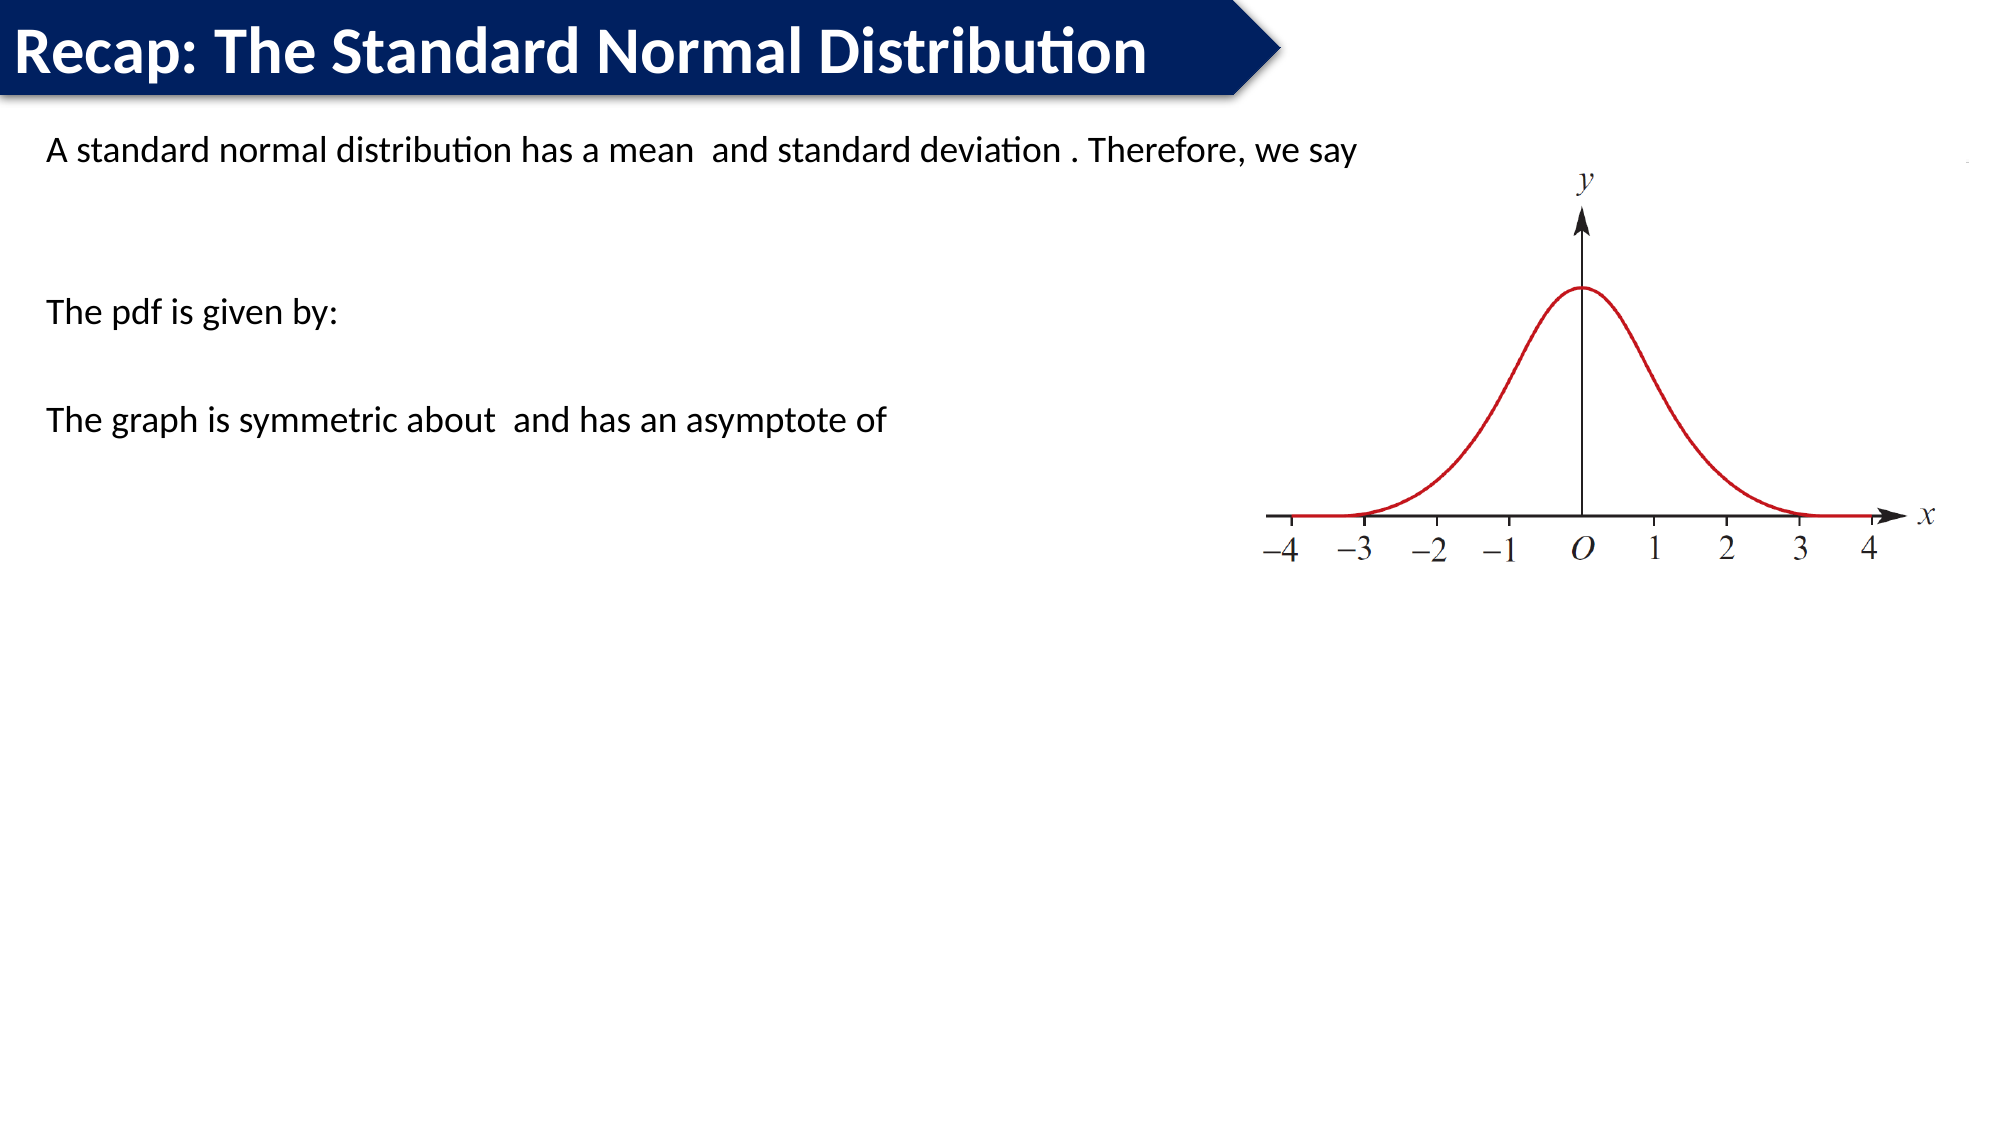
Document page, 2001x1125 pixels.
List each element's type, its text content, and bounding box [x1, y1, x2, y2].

text_box Recap: The Standard Normal Distribution [0, 0, 1281, 95]
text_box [1256, 159, 1969, 576]
